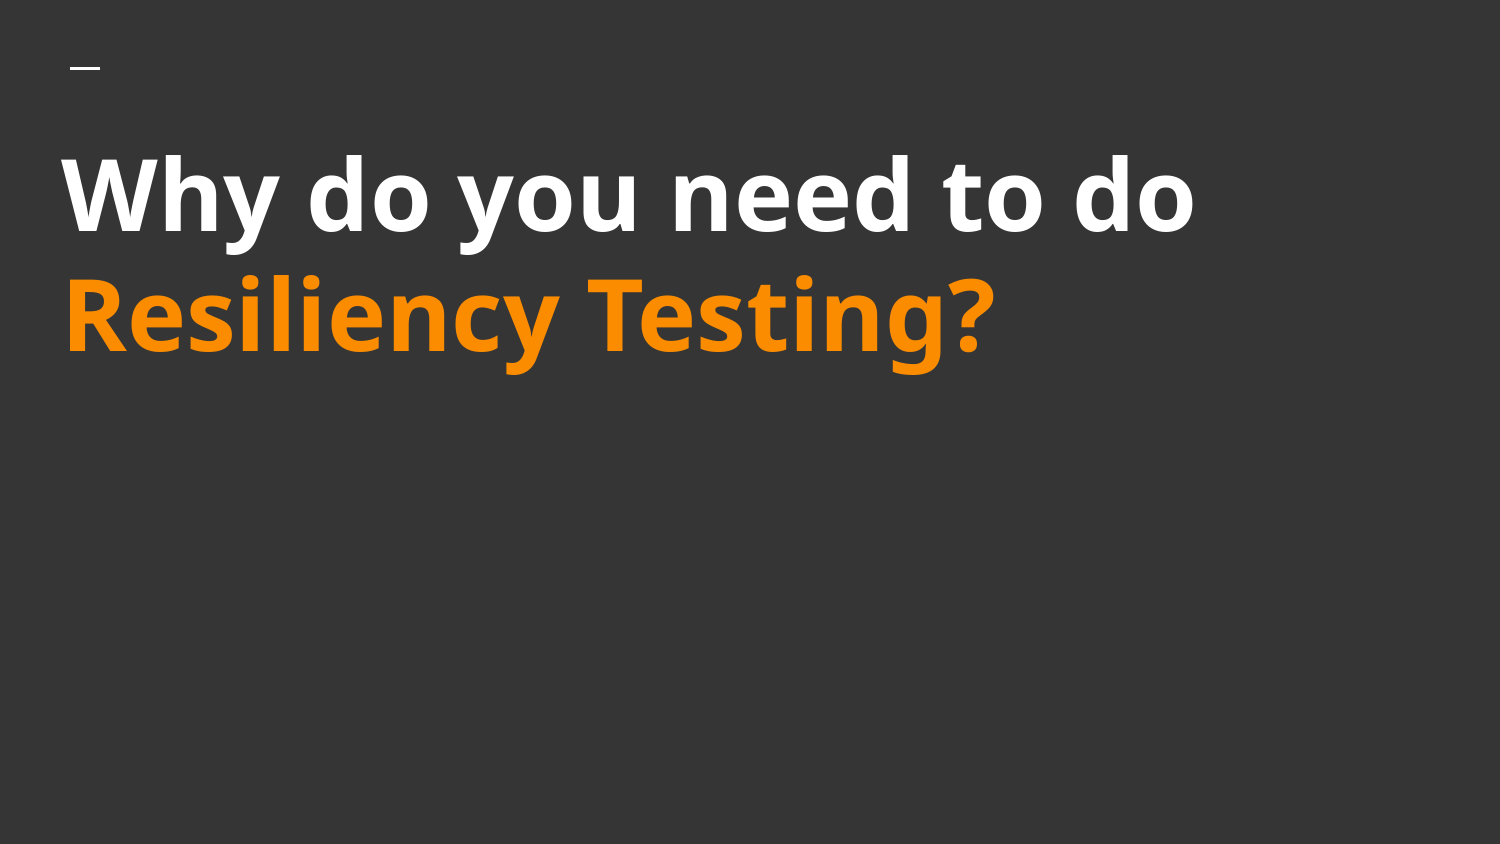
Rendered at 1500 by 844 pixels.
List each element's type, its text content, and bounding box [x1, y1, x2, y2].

title Why do you need to do Resiliency Testing? [46, 116, 1463, 746]
